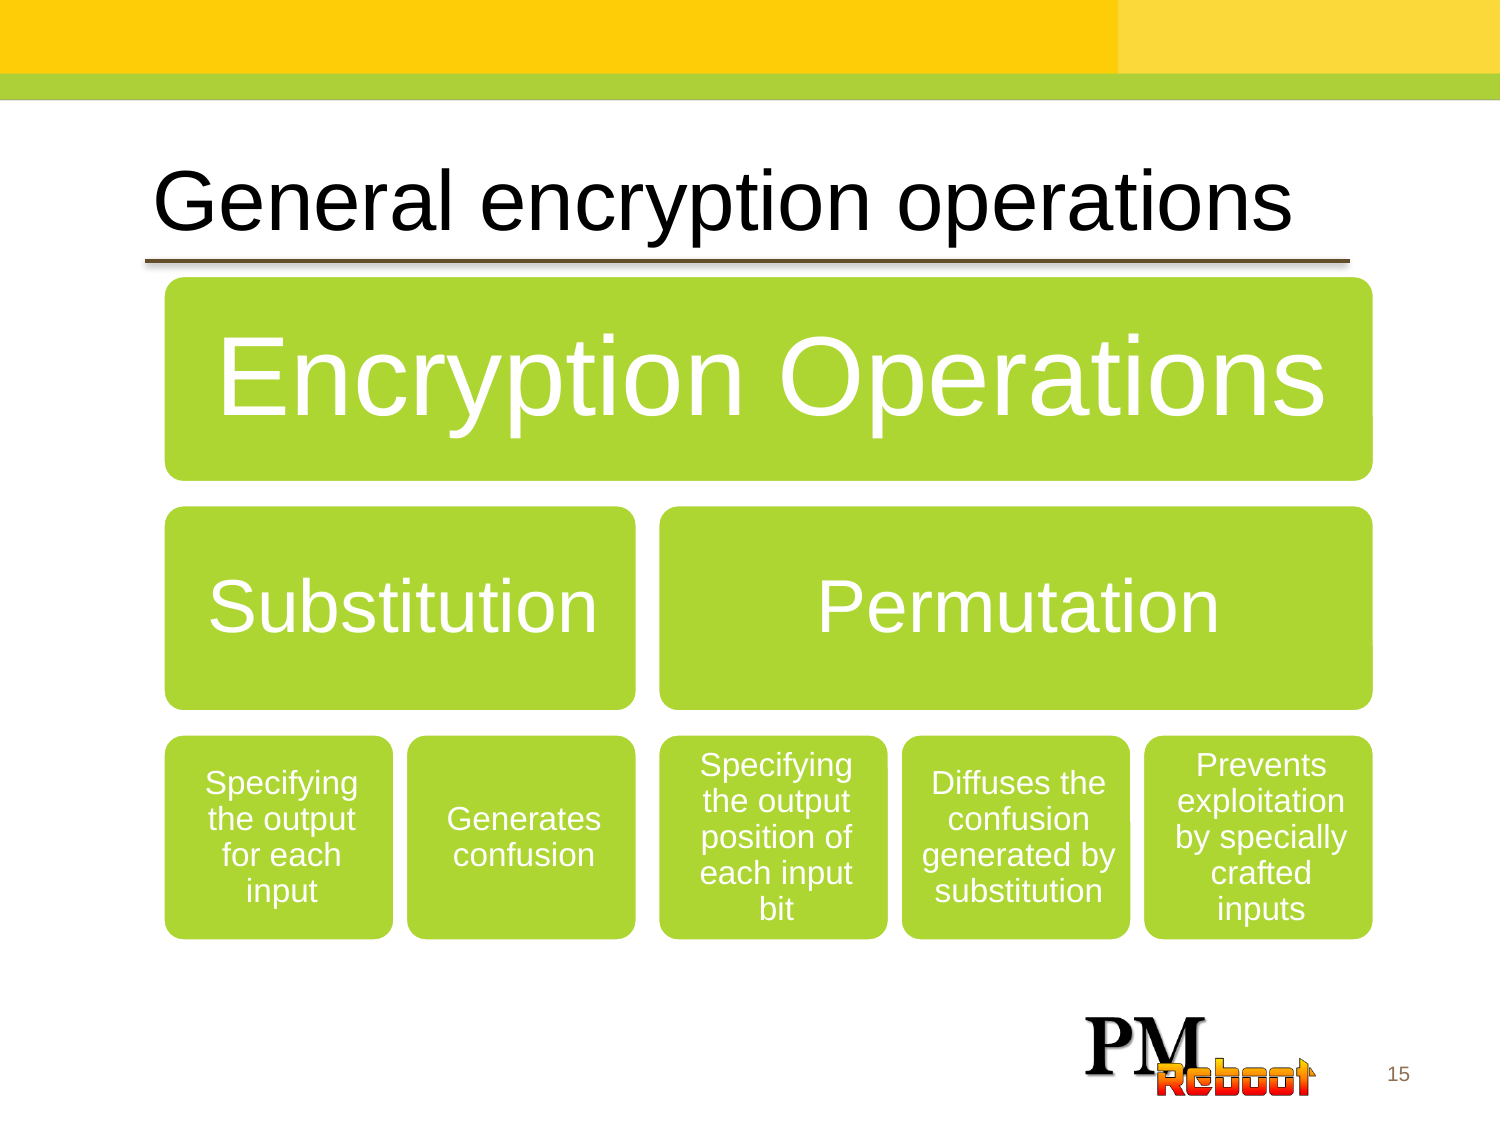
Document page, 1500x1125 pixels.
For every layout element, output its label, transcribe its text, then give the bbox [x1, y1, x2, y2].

slide_number 15 [1074, 1042, 1425, 1103]
picture [0, 0, 1500, 1125]
title General encryption operations [137, 137, 1450, 255]
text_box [162, 274, 1376, 942]
